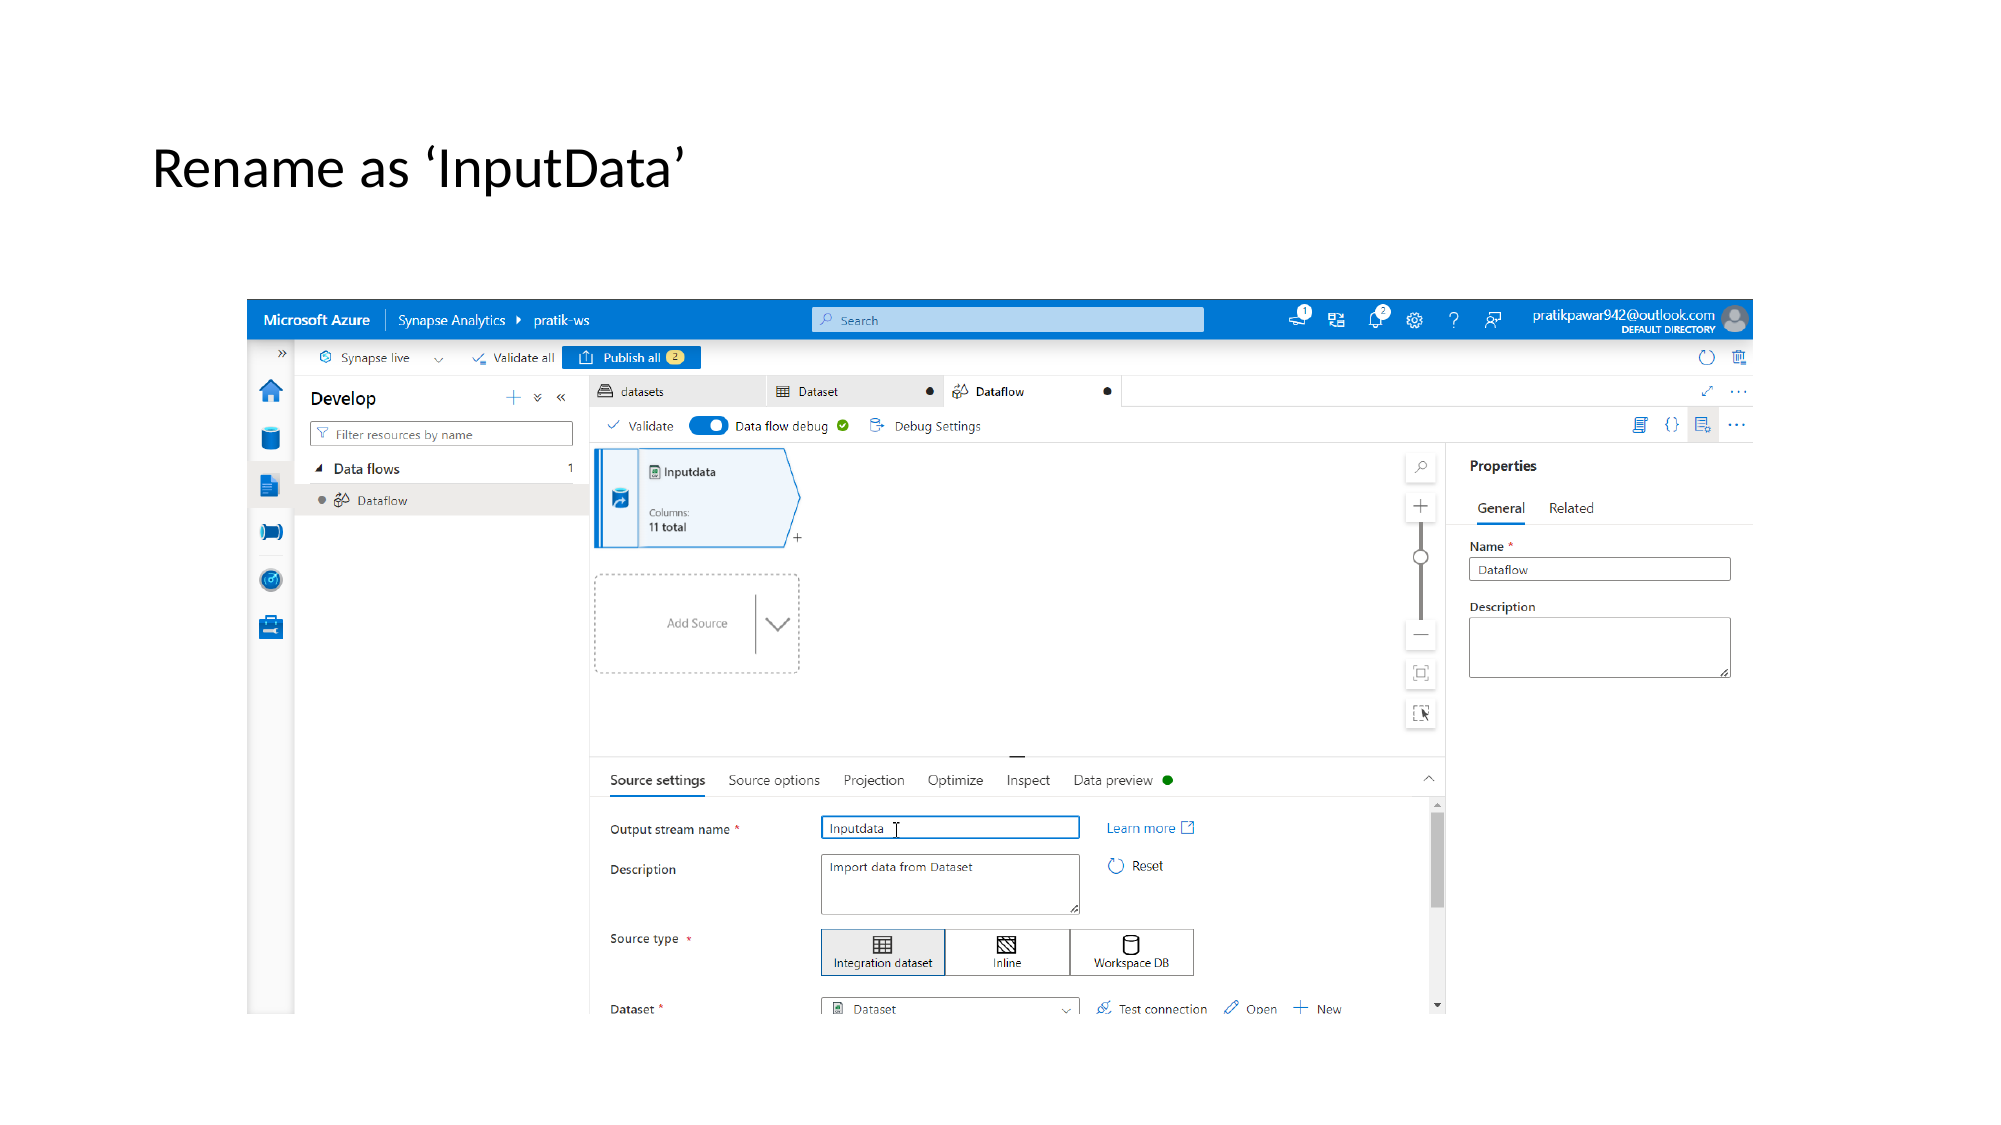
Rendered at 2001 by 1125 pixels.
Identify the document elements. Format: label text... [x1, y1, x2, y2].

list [247, 299, 1753, 1014]
title Rename as ‘InputData’ [137, 59, 1863, 278]
